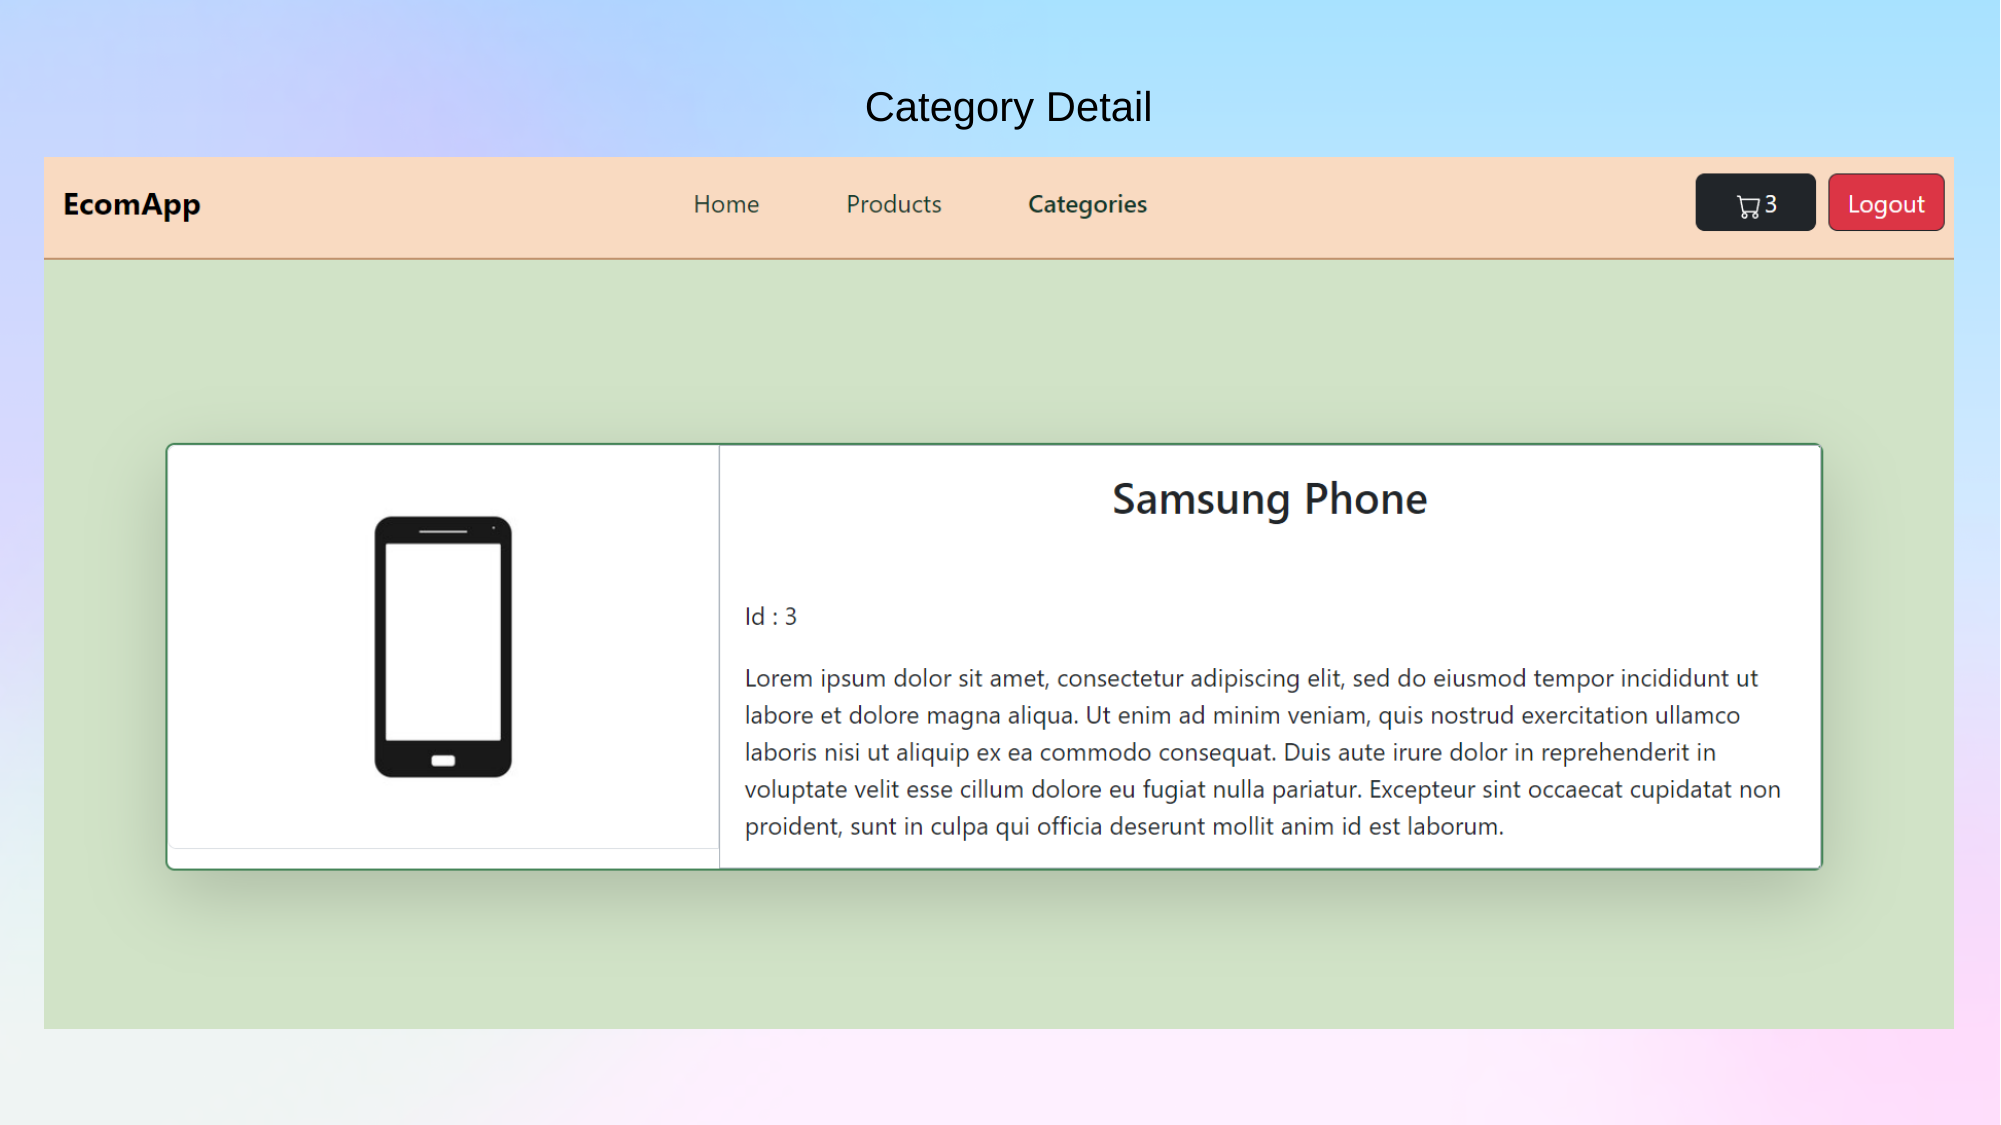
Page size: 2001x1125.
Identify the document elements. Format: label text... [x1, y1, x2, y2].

picture [0, 0, 2000, 1125]
text_box Category Detail [156, 72, 1861, 138]
